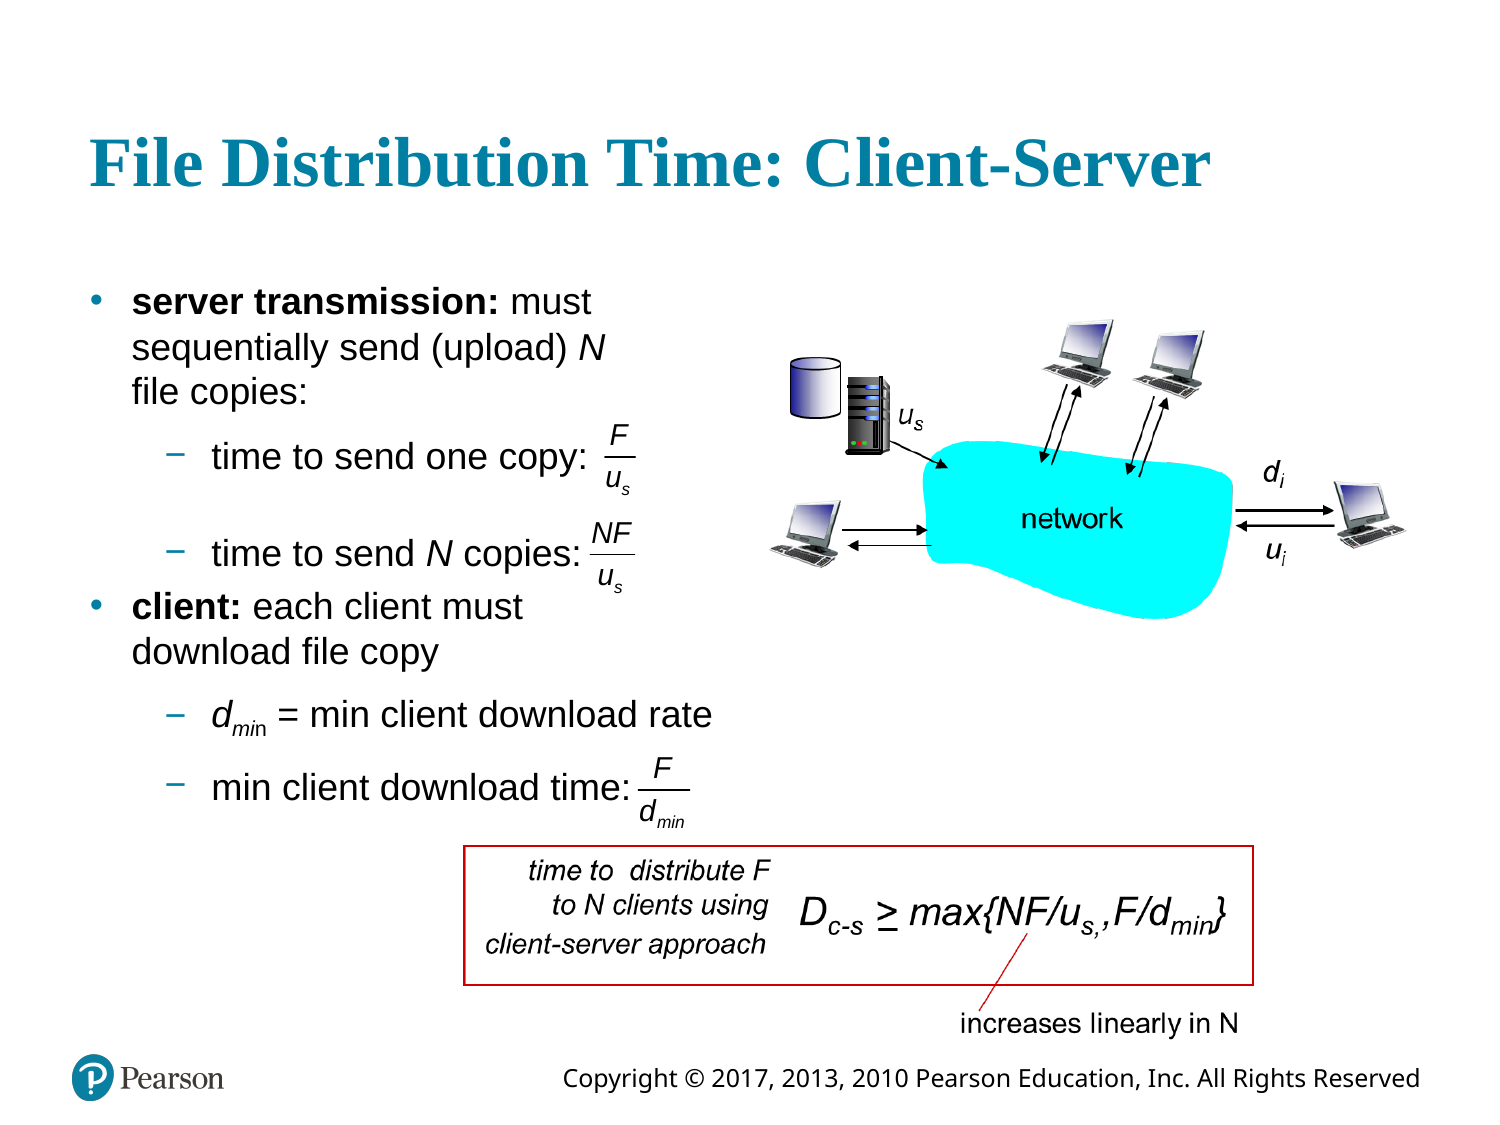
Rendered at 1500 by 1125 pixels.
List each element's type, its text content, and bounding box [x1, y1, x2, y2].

picture [585, 514, 640, 601]
text_box client: each client must download file copy [74, 591, 611, 663]
picture [599, 416, 642, 503]
text_box File Distribution Time: Client-Server [75, 35, 1425, 216]
text_box time to send one copy: [74, 424, 594, 485]
picture [463, 843, 1256, 1057]
picture [632, 749, 696, 836]
text_box dmin = min client download rate [75, 686, 758, 745]
text_box min client download time: [75, 756, 627, 814]
picture [749, 316, 1424, 619]
picture [72, 1087, 83, 1101]
picture [98, 1054, 224, 1101]
picture [80, 1063, 106, 1088]
text_box server transmission: must sequentially send (upload) N file copies: [74, 262, 670, 413]
picture [72, 1054, 88, 1070]
text_box time to send N copies: [74, 527, 580, 575]
